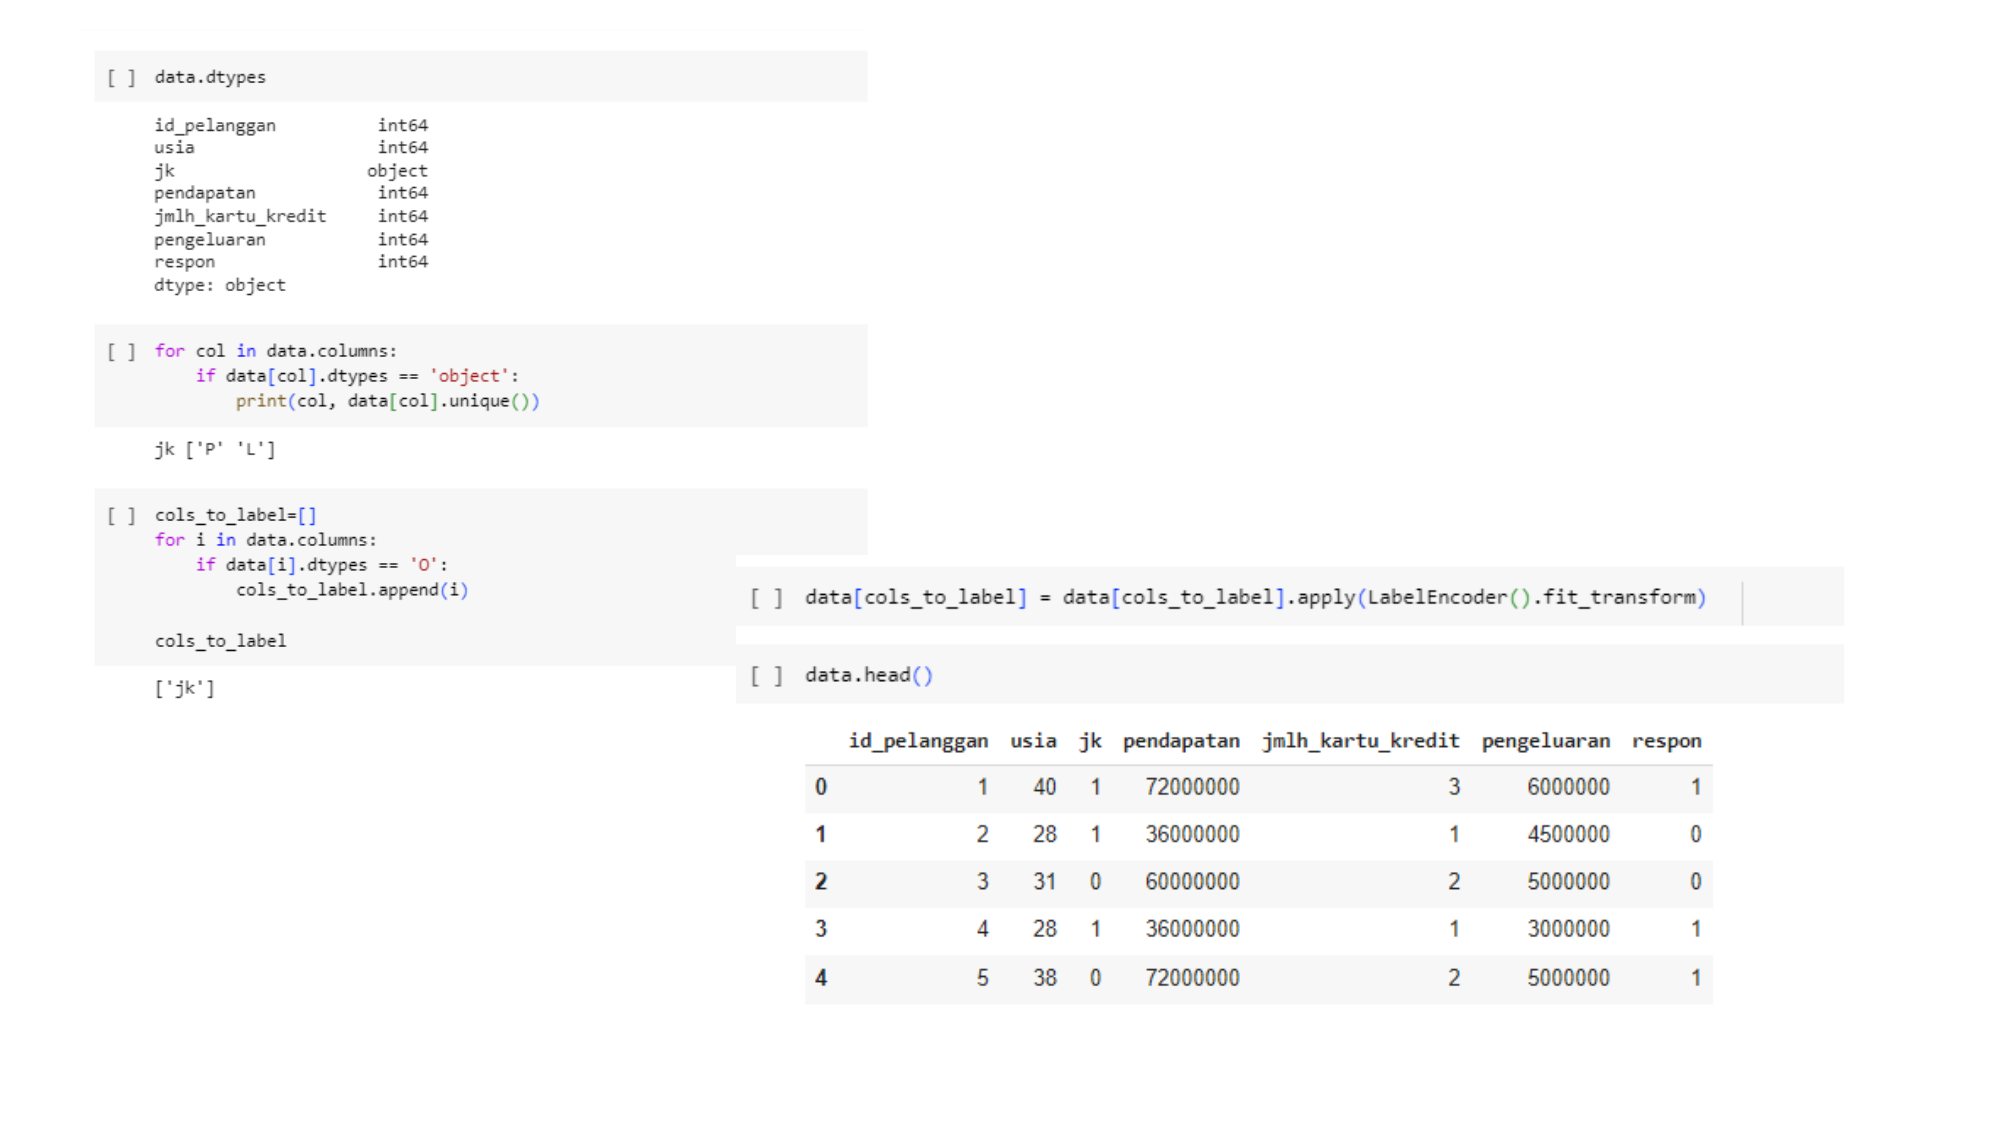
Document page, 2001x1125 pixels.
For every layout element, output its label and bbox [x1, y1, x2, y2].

picture [78, 29, 1845, 1035]
